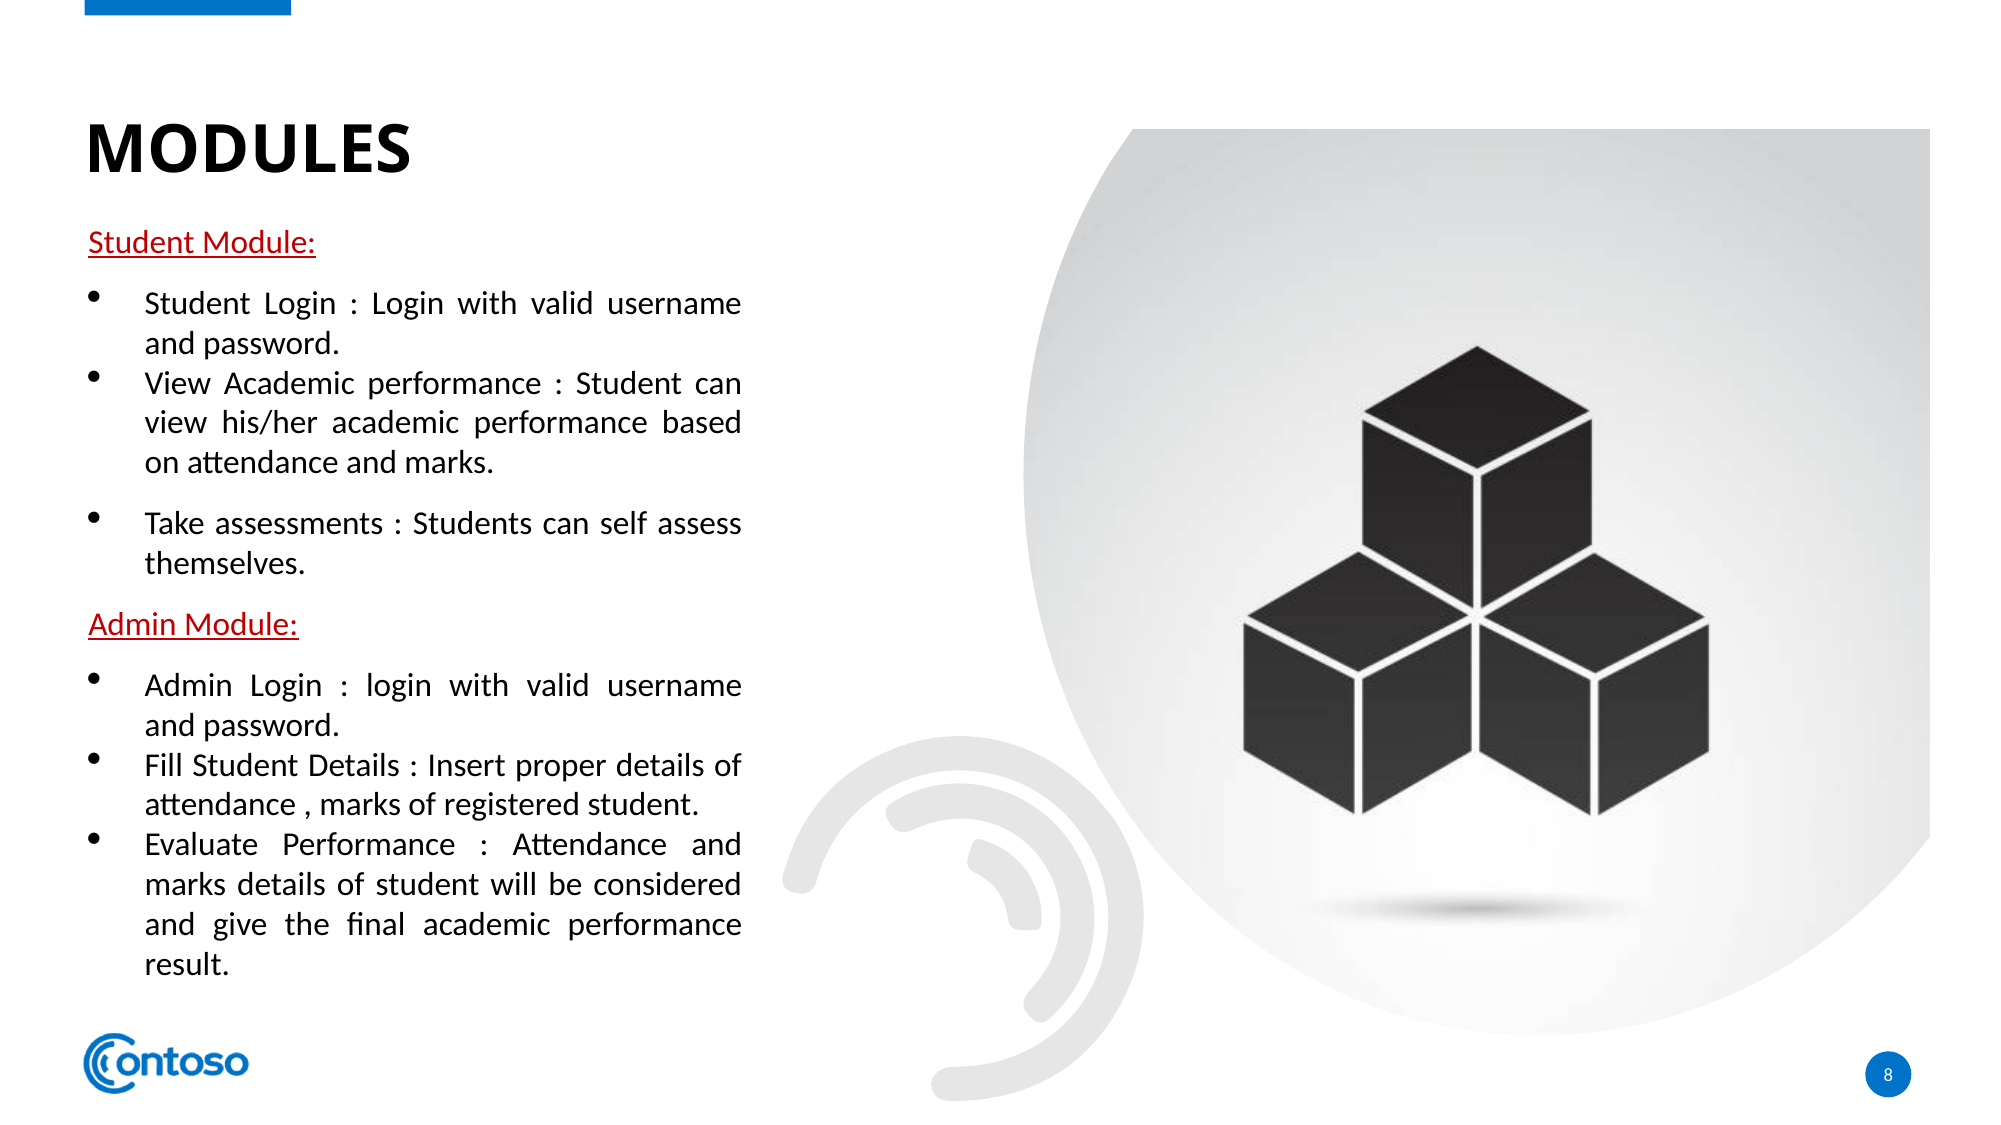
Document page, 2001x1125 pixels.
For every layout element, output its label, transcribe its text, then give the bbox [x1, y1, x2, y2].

picture [77, 1027, 254, 1095]
title Modules [84, 81, 895, 300]
list Student Module: Student Login : Login with valid username and password. View Academic performance : Student can view his/her academic performance based on attendance and marks. Take assessments : Students can self assess themselves. Admin Module: Admin Login : login with valid username and password. Fill Student Details : Insert proper details of attendance , marks of registered student. Evaluate Performance : Attendance and marks details of student will be considered and give the final academic performance result. [88, 220, 744, 1014]
picture [1023, 129, 1930, 1036]
slide_number 8 [1864, 1059, 1913, 1090]
